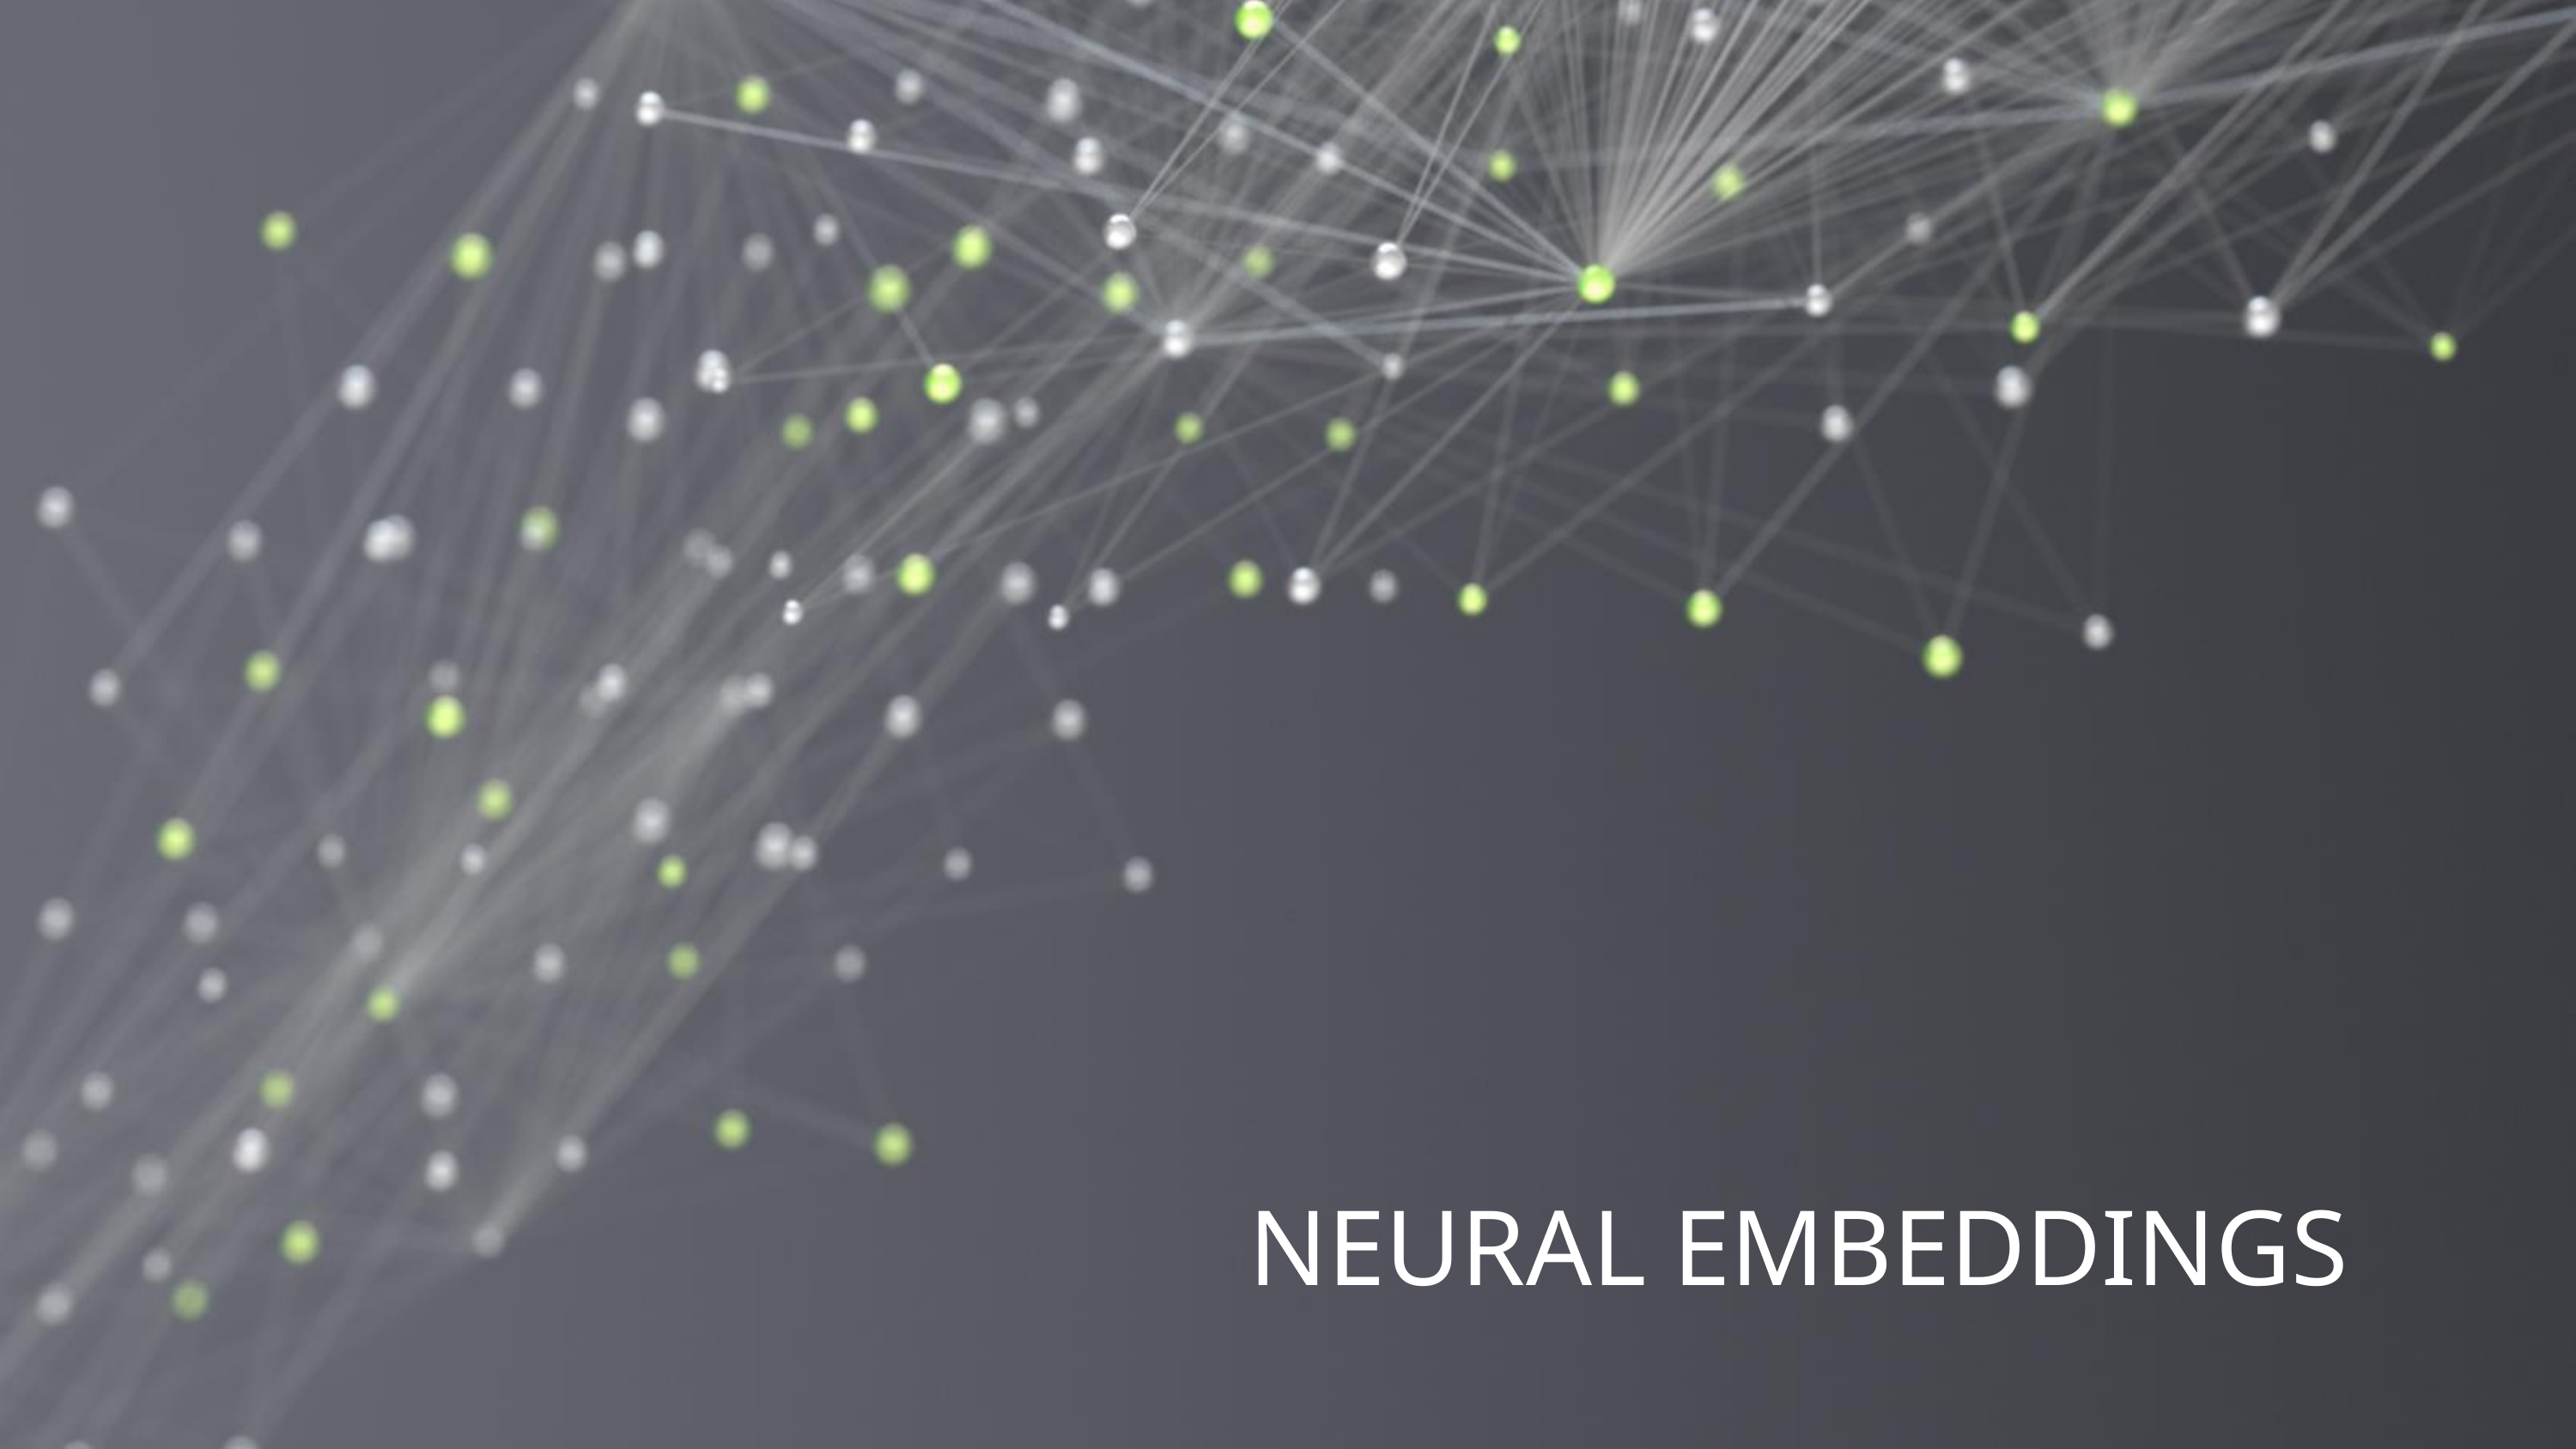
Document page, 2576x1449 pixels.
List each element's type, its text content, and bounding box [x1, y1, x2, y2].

picture [0, 0, 2576, 1449]
title Neural Embeddings [1167, 991, 2431, 1314]
